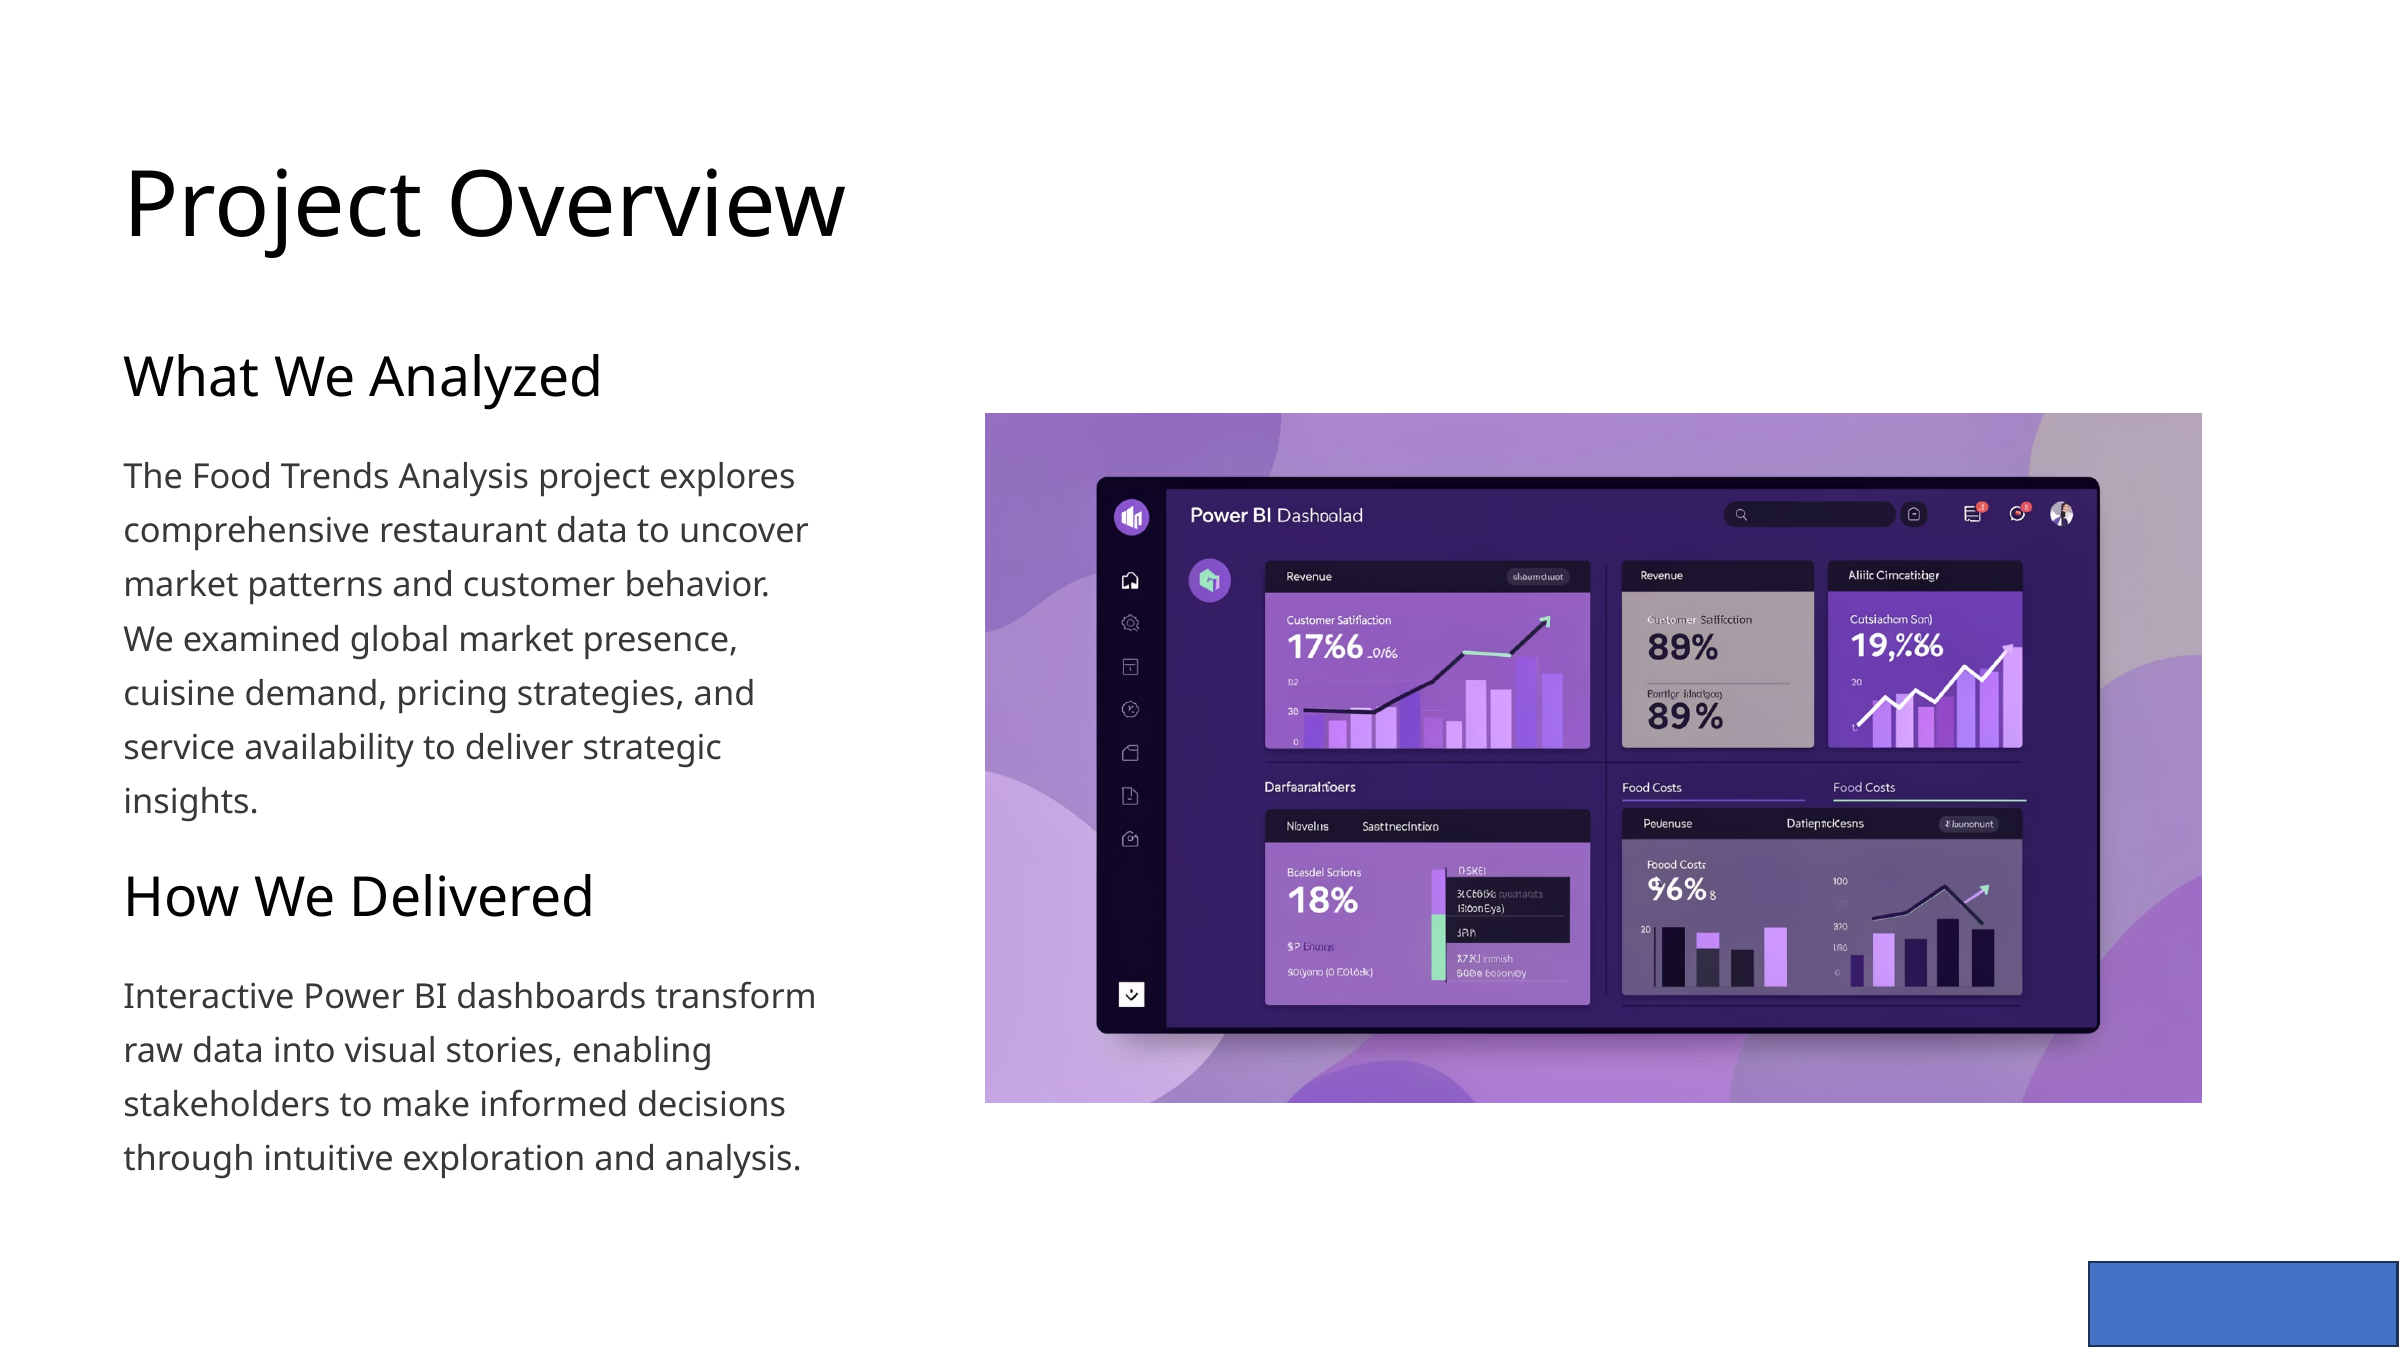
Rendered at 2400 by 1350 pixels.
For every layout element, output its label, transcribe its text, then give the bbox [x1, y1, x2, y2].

picture [985, 413, 2202, 1103]
text_box How We Delivered [123, 858, 678, 928]
text_box [2088, 1261, 2399, 1347]
text_box Interactive Power BI dashboards transform raw data into visual stories, enabling stakeholders to make informed decisions through intuitive exploration and analysis. [123, 961, 822, 1181]
text_box Project Overview [123, 139, 1048, 256]
text_box The Food Trends Analysis project explores comprehensive restaurant data to uncover market patterns and customer behavior. We examined global market presence, cuisine demand, pricing strategies, and service availability to deliver strategic insights. [123, 441, 822, 825]
text_box What We Analyzed [123, 338, 678, 408]
